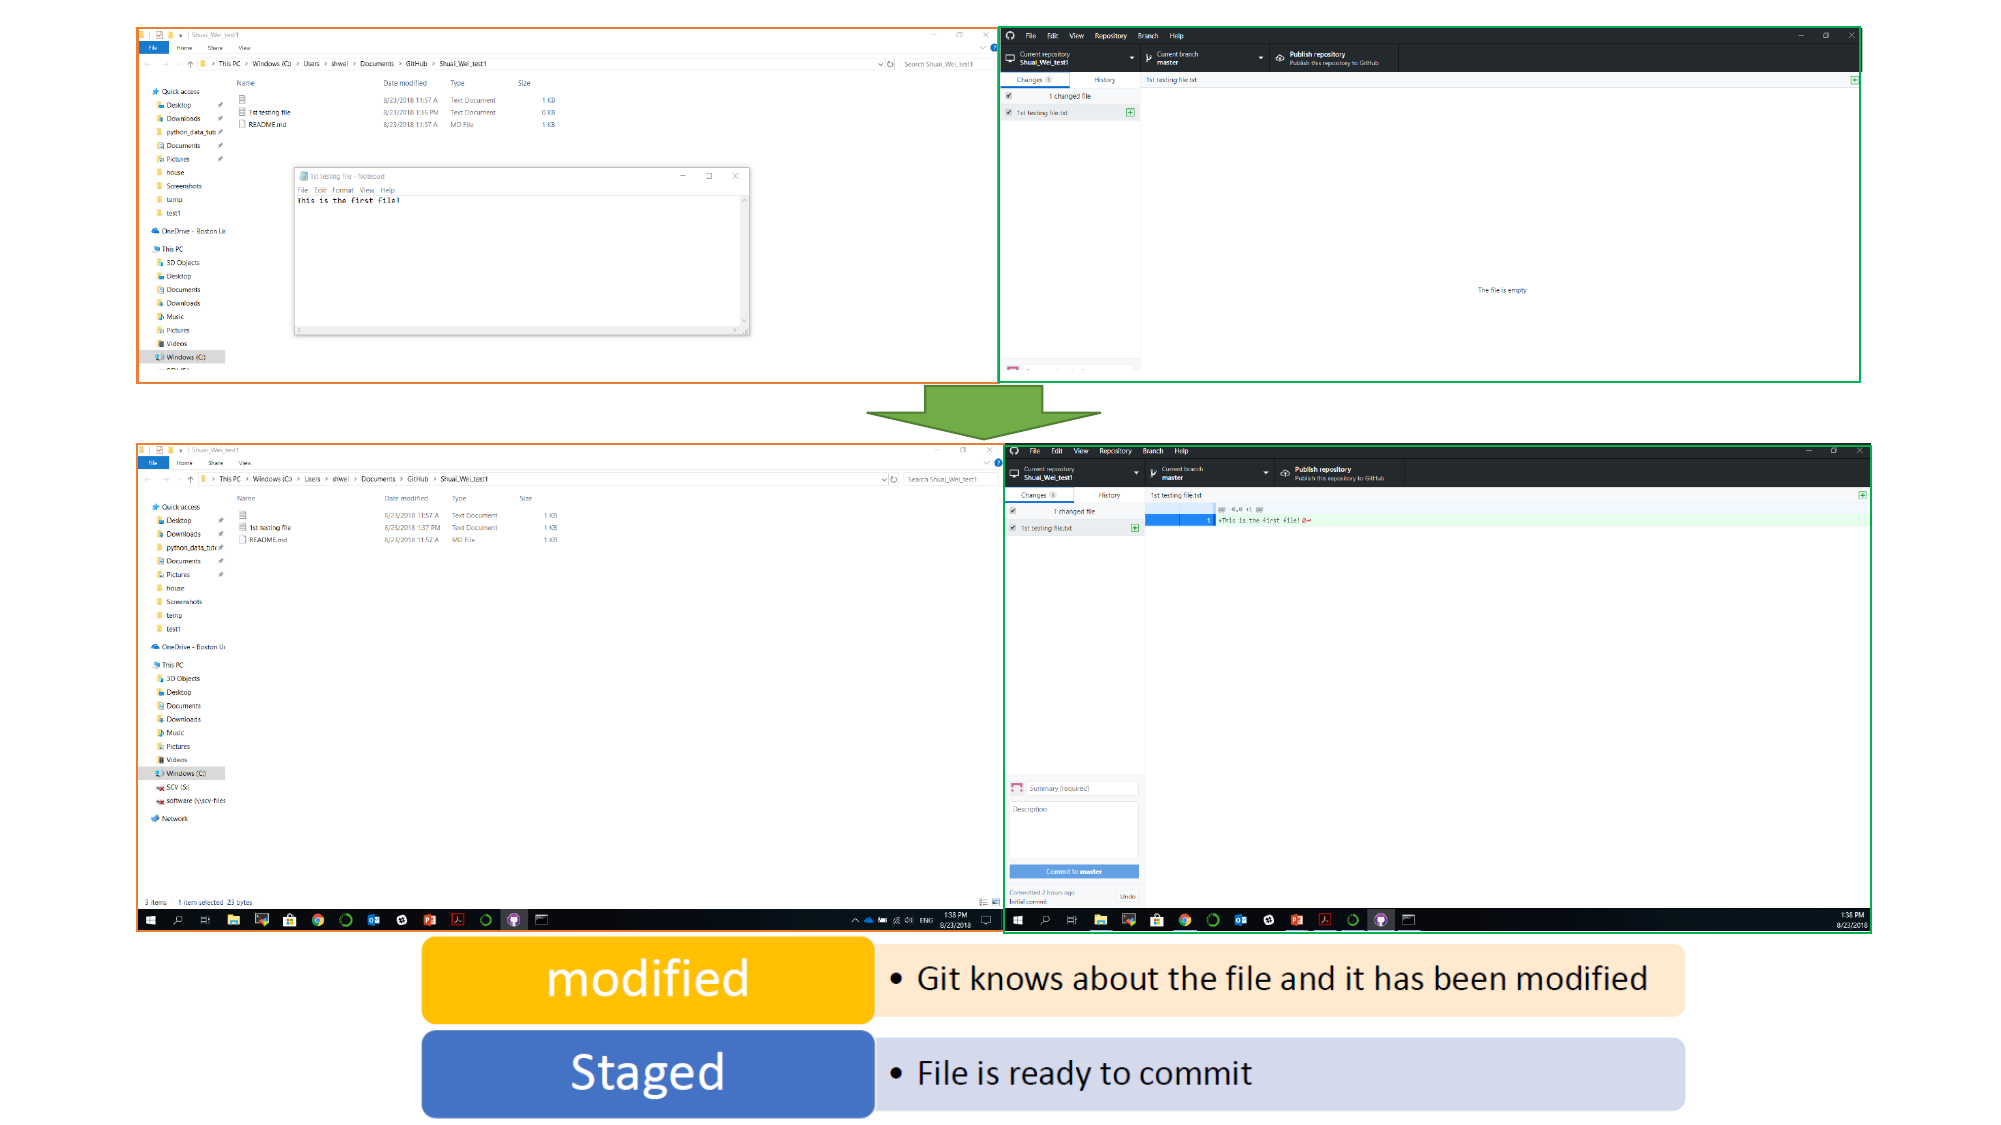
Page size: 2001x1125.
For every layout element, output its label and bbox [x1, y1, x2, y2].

text_box [998, 370, 1861, 383]
list [137, 28, 1863, 370]
text_box [866, 384, 1102, 441]
text_box [136, 27, 1000, 384]
text_box [1695, 445, 1872, 934]
picture [137, 443, 1871, 1125]
